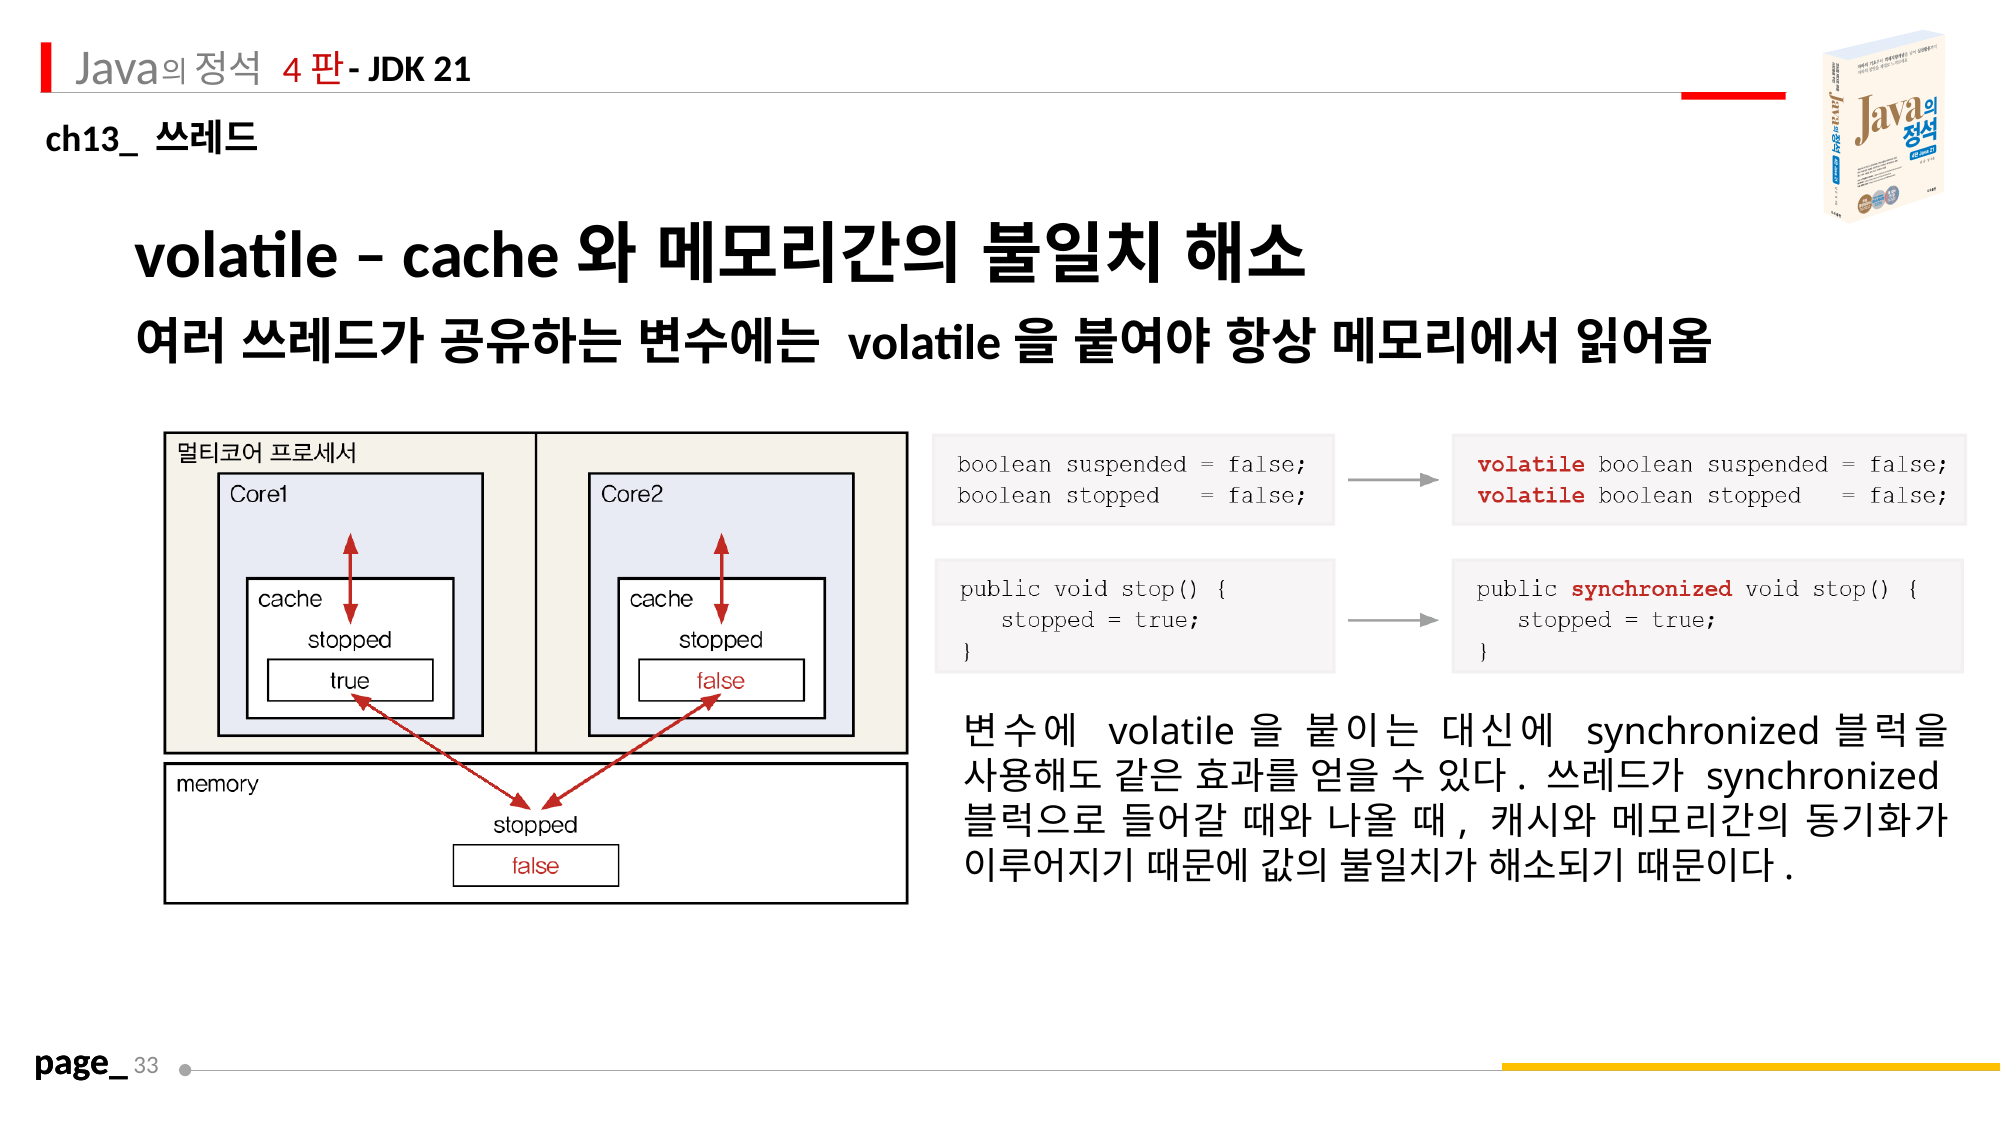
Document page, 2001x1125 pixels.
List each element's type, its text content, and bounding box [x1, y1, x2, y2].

text_box page_ [19, 1030, 145, 1090]
slide_number 33 [106, 1033, 174, 1094]
picture [146, 419, 1976, 916]
text_box volatile – cache와 메모리간의 불일치 해소 [119, 203, 1841, 298]
text_box 변수에 volatile을 붙이는 대신에 synchronized블럭을 사용해도 같은 효과를 얻을 수 있다. 쓰레드가 synchronized블럭으로 들어갈 때와 나올 때, 캐시와 메모리간의 동기화가 이루어지기 때문에 값의 불일치가 해소되기 때문이다. [948, 699, 1964, 895]
picture [1819, 26, 1950, 228]
text_box 여러 쓰레드가 공유하는 변수에는 volatile을 붙여야 항상 메모리에서 읽어옴 [121, 301, 1823, 377]
